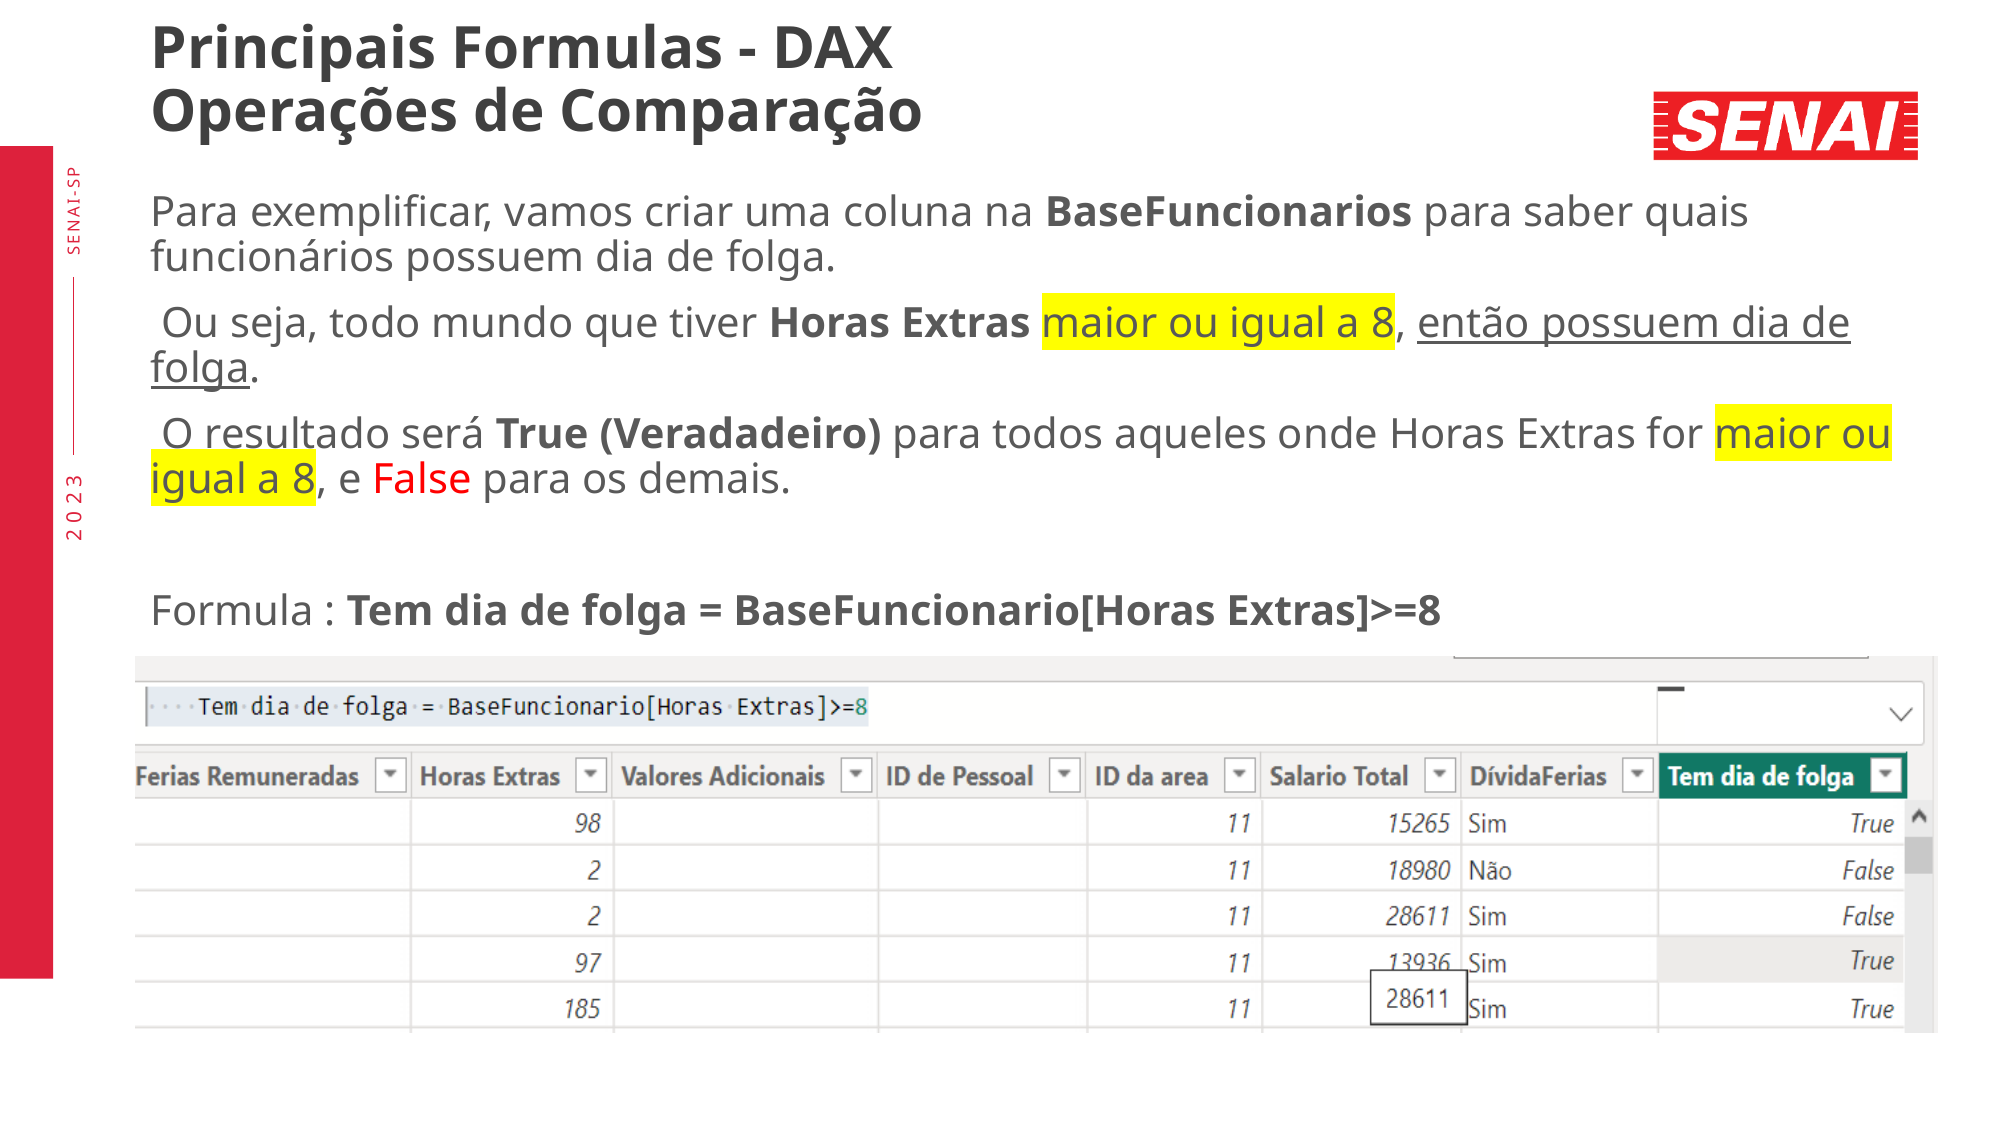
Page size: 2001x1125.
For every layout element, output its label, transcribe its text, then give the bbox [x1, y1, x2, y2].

title Principais Formulas - DAX Operações de Comparação [135, 11, 1636, 138]
list Para exemplificar, vamos criar uma coluna na BaseFuncionarios para saber quais funcionários possuem dia de folga. Ou seja, todo mundo que tiver Horas Extras maior ou igual a 8, então possuem dia de folga. O resultado será True (Veradadeiro) para todos aqueles onde Horas Extras for maior ou igual a 8, e False para os demais. Formula : Tem dia de folga = BaseFuncionario[Horas Extras]>=8 [135, 183, 1912, 656]
picture [1647, 85, 1924, 166]
picture [135, 656, 1938, 1034]
